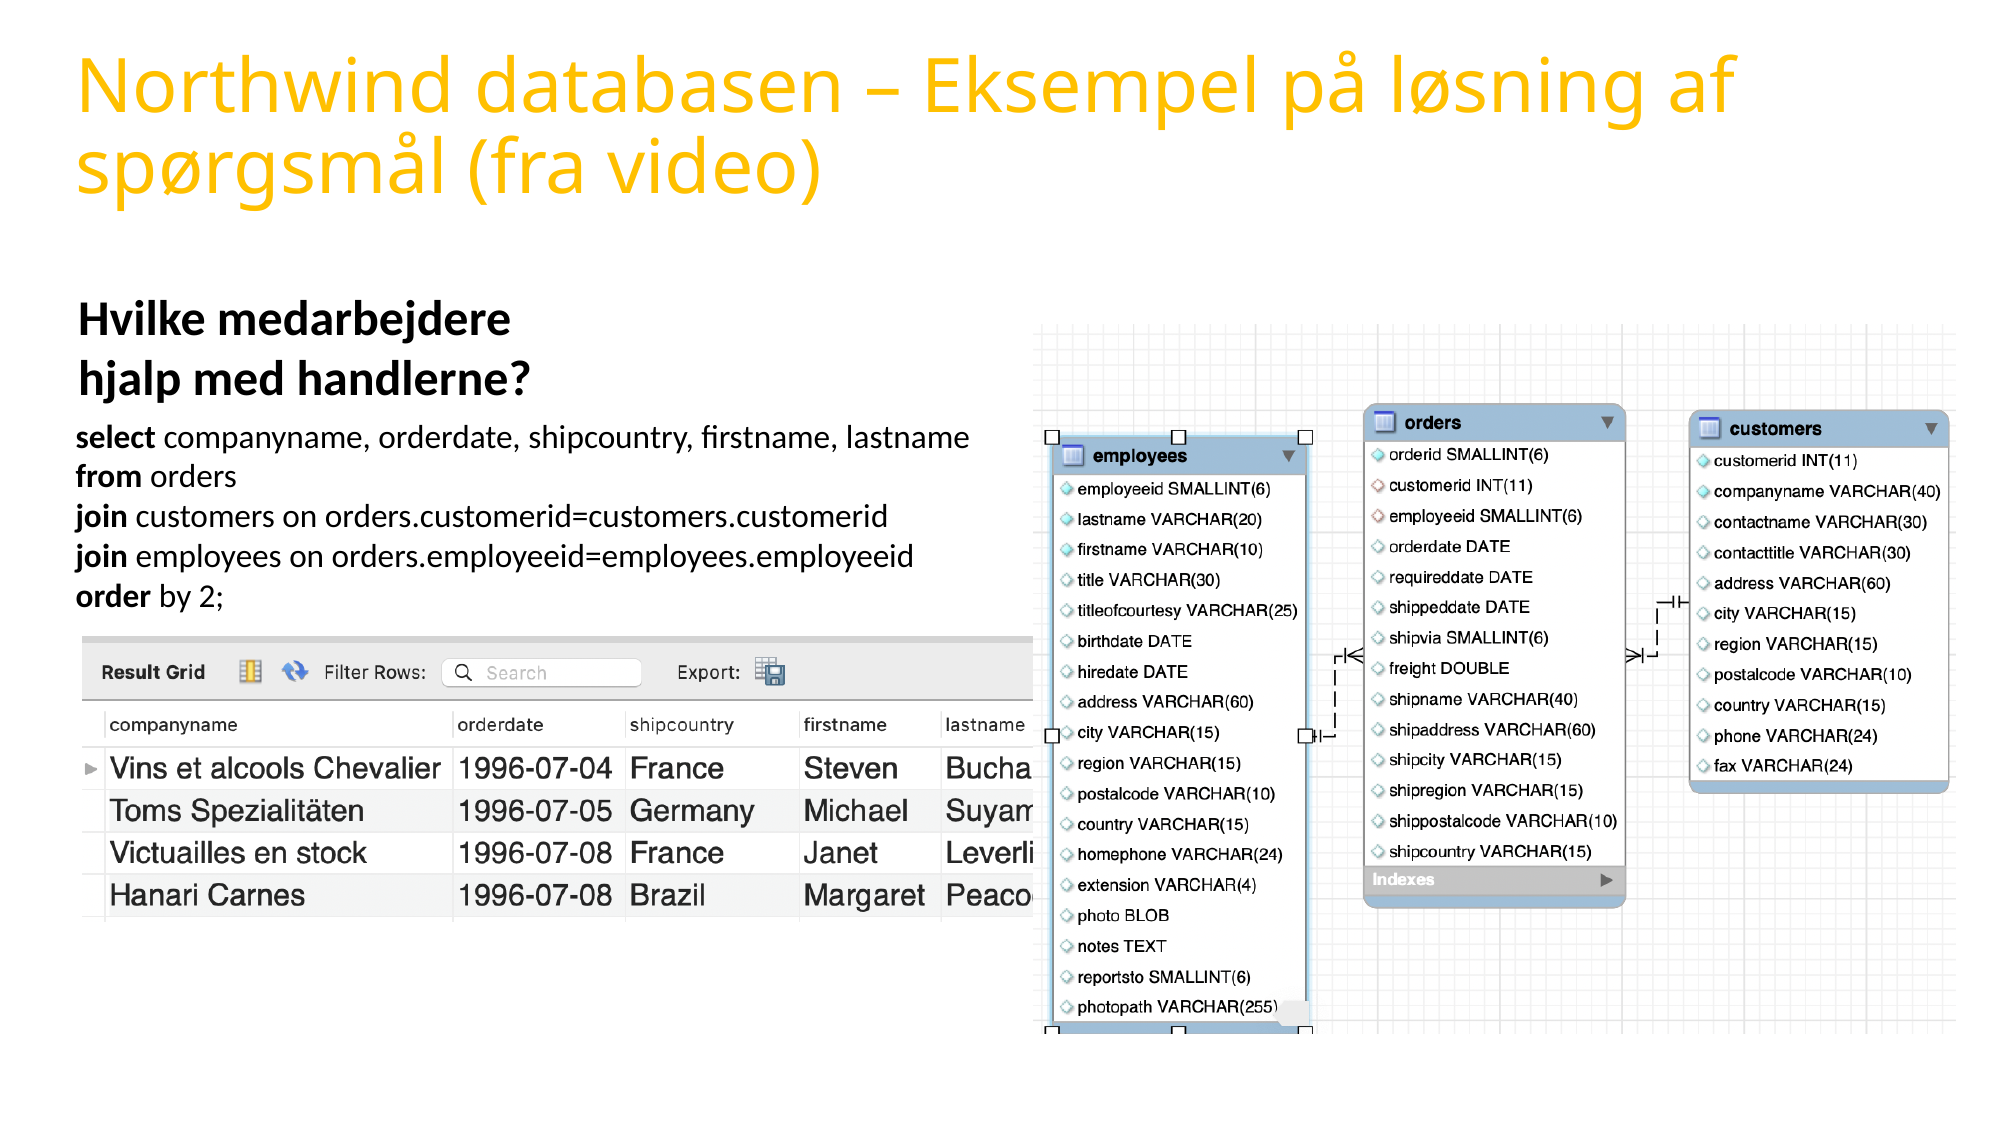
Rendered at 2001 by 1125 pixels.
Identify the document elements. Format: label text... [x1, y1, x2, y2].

text_box Hvilke medarbejdere hjalp med handlerne? [63, 278, 548, 407]
text_box select companyname, orderdate, shipcountry, firstname, lastname from orders join customers on orders.customerid=customers.customerid join employees on orders.employeeid=employees.employeeid order by 2; [60, 407, 1014, 622]
picture [82, 324, 1956, 1034]
title Northwind databasen – Eksempel på løsning af spørgsmål (fra video) [60, 38, 1791, 308]
